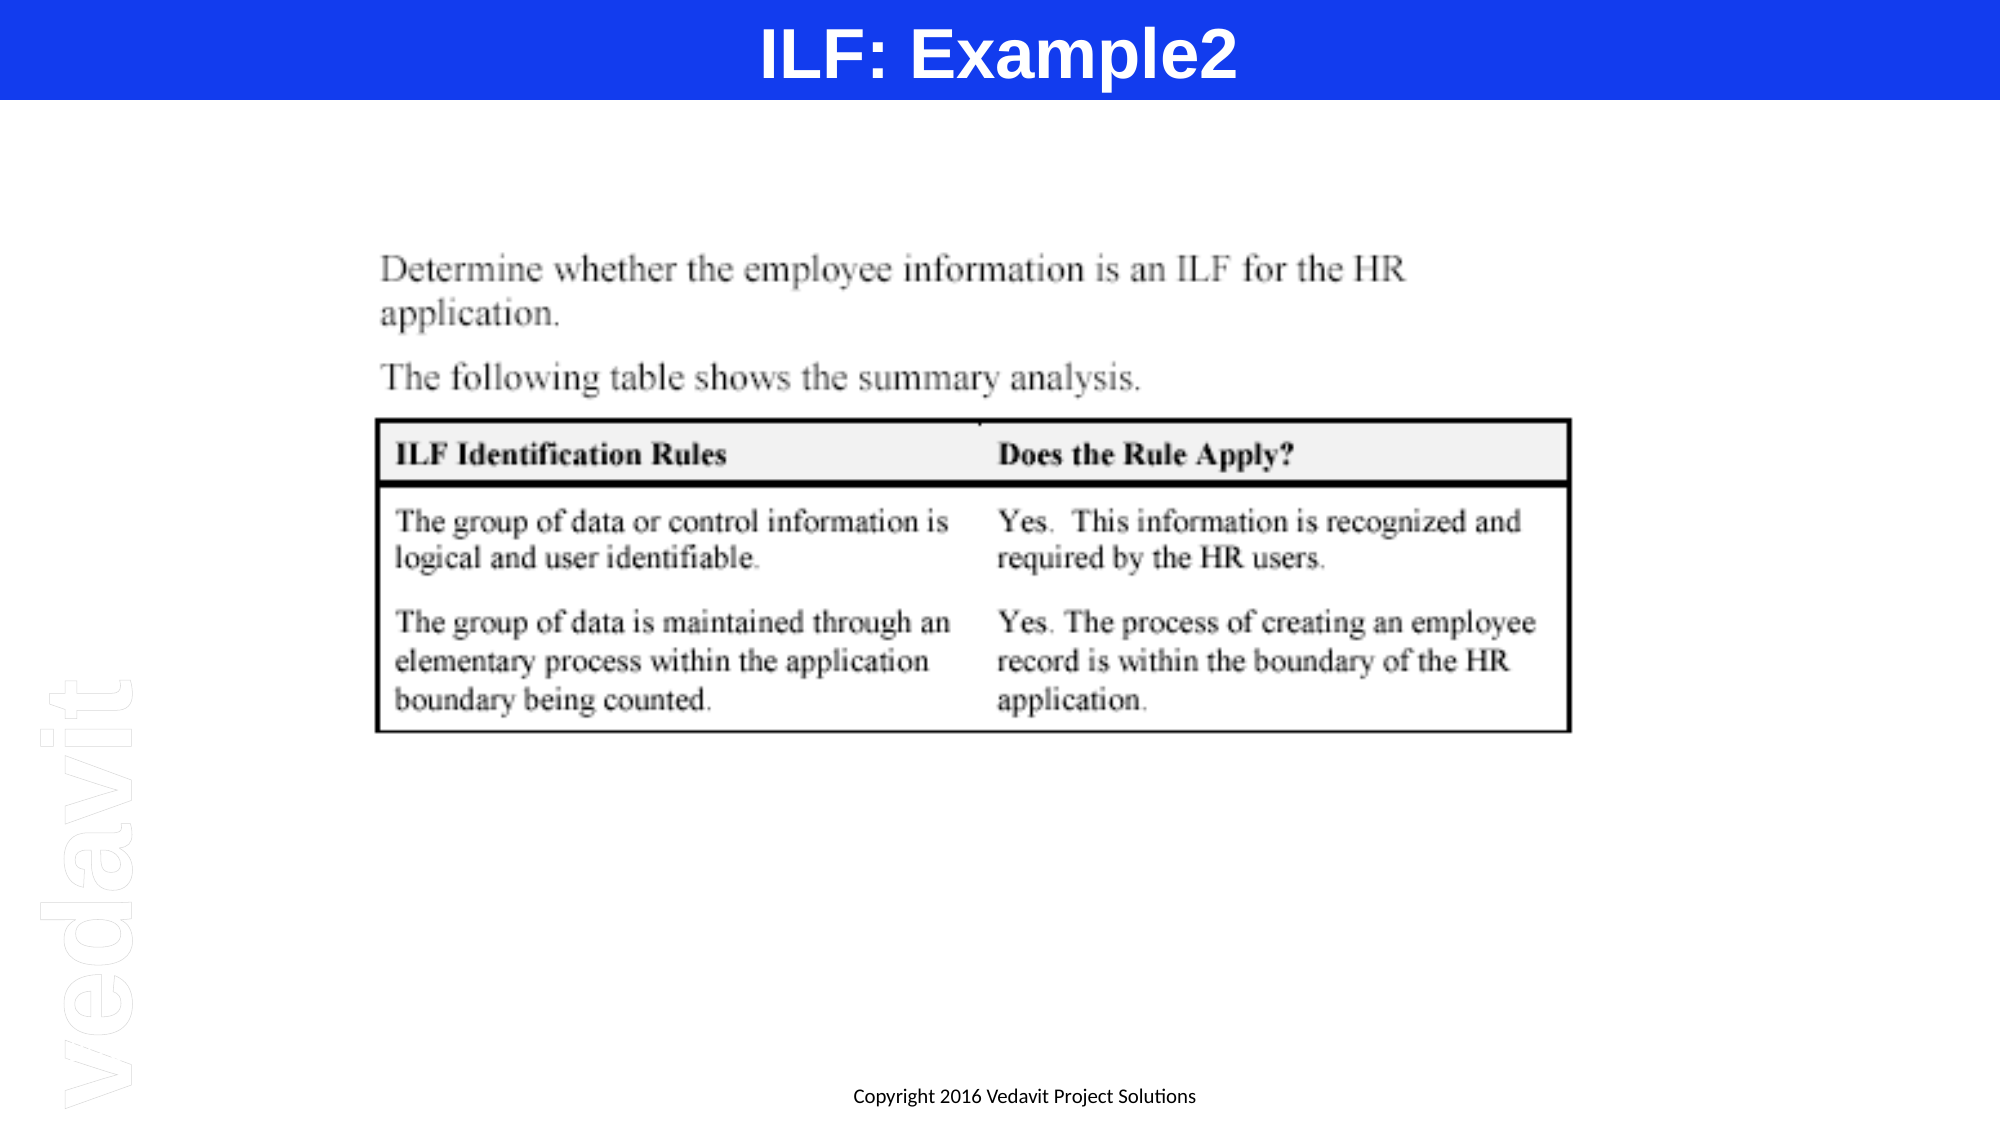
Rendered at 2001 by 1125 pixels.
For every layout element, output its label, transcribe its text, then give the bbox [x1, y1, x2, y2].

title ILF: Example2 [0, 0, 2000, 100]
picture [349, 251, 1651, 776]
text_box [362, 12, 1638, 113]
slide_number 01-Apr-16 [0, 1025, 313, 1100]
